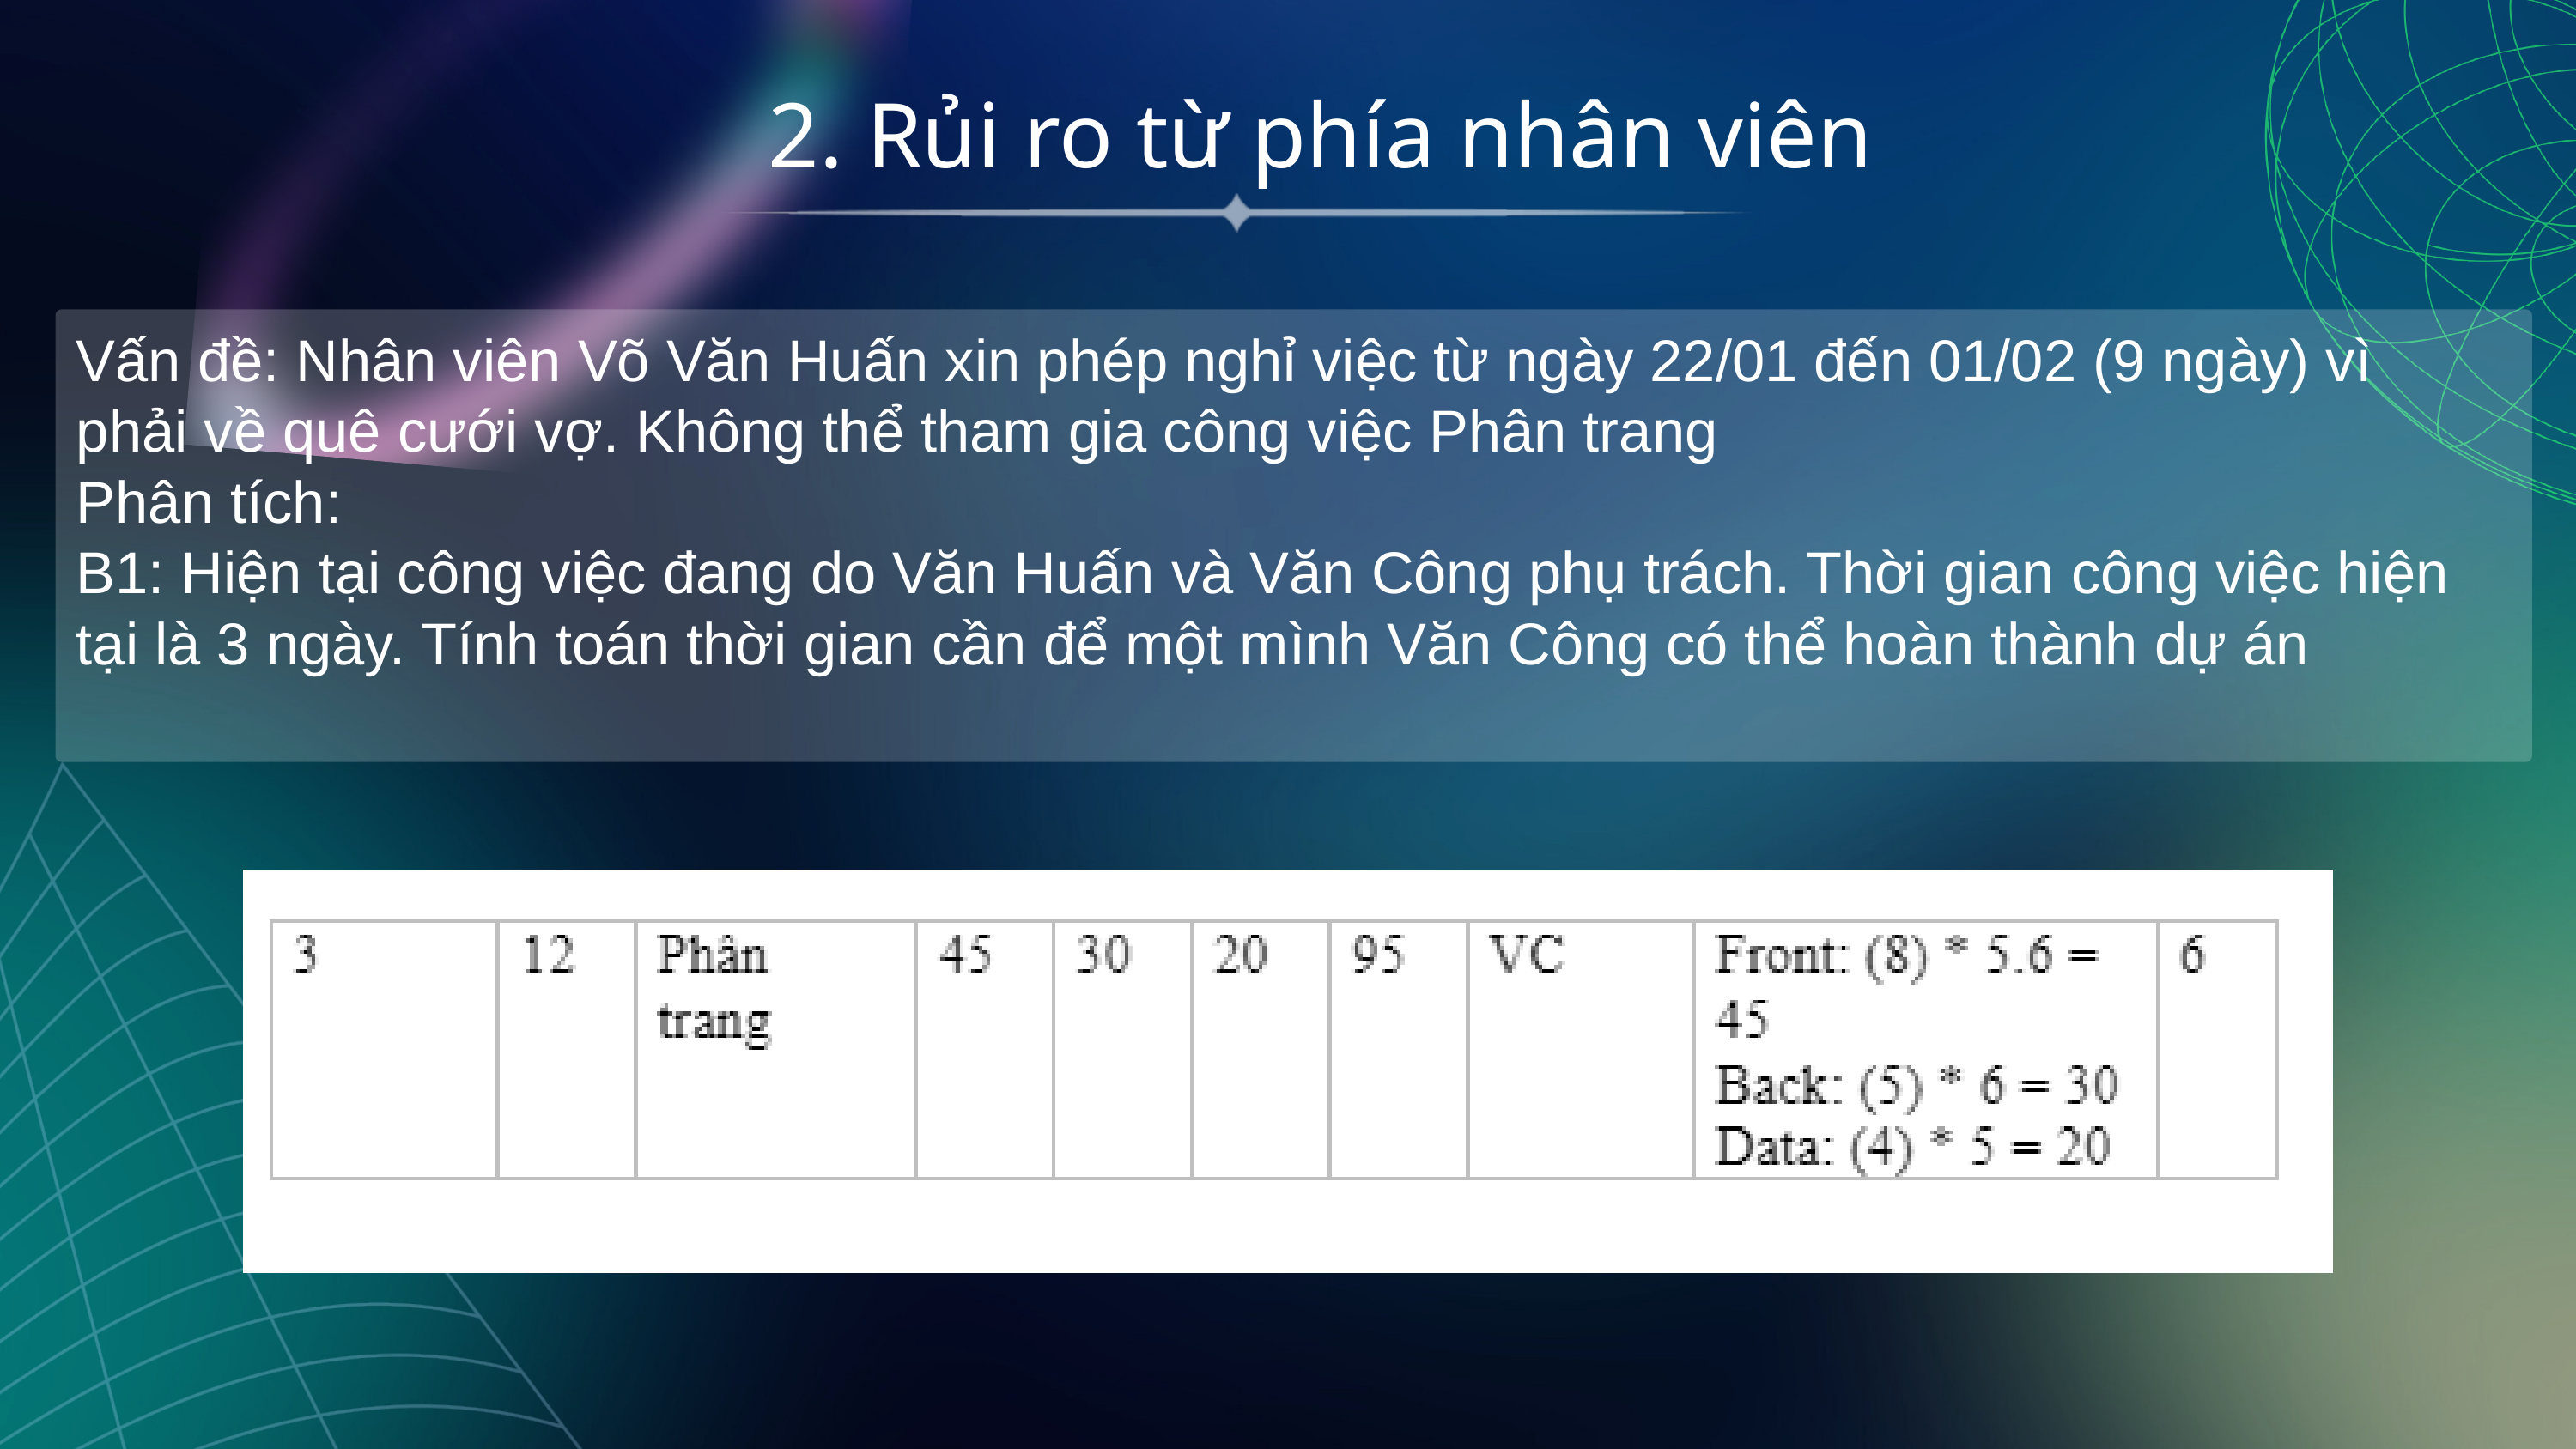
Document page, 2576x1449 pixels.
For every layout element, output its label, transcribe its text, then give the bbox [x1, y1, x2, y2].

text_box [55, 309, 2533, 762]
text_box 2. Rủi ro từ phía nhân viên [624, 60, 2017, 308]
text_box [0, 761, 611, 1449]
text_box [0, 0, 222, 761]
text_box [721, 193, 1753, 233]
text_box [611, 522, 2576, 1449]
text_box [2264, 0, 2576, 522]
text_box [243, 870, 2333, 1273]
text_box [195, 0, 913, 308]
text_box [908, 0, 2264, 308]
